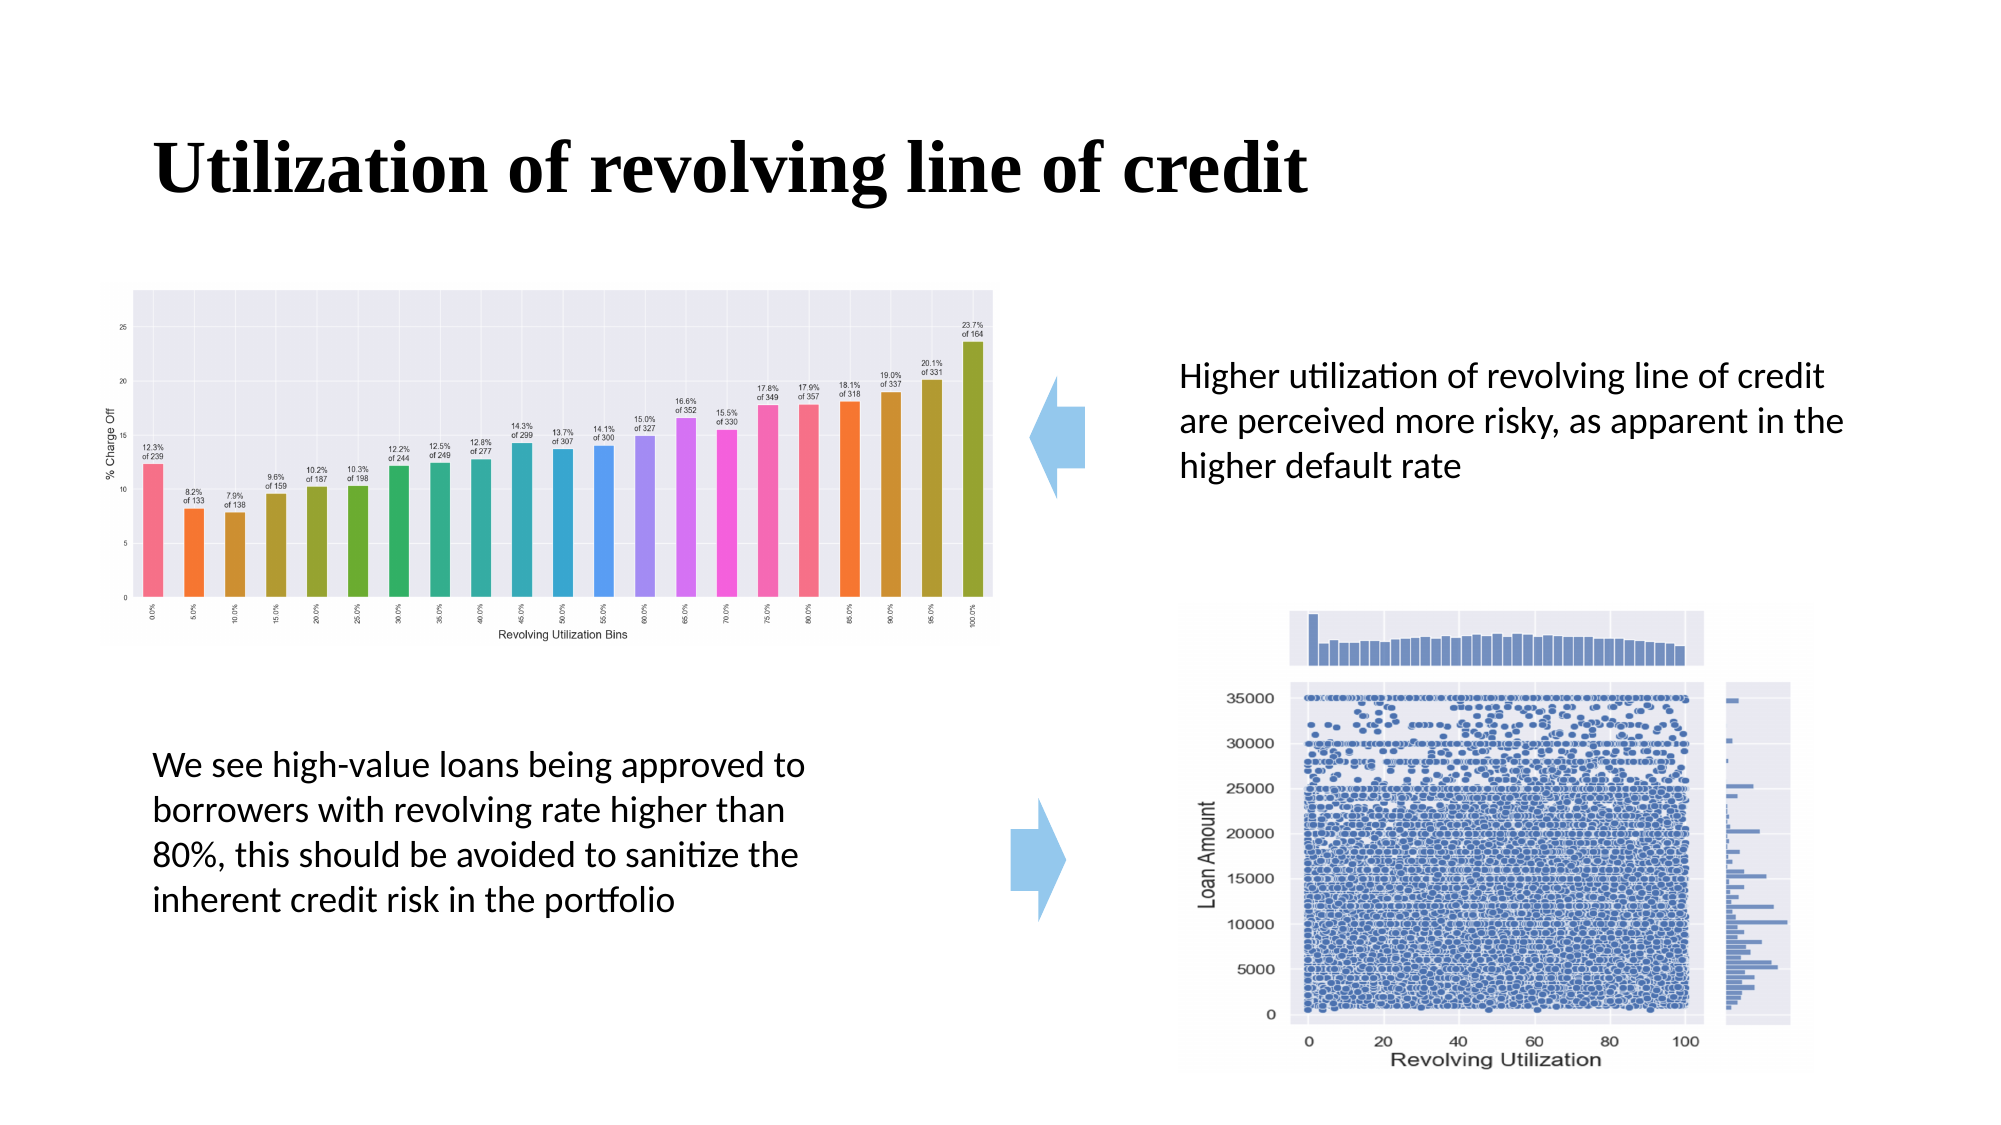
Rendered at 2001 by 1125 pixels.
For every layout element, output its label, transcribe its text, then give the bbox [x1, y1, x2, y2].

text_box [1028, 375, 1086, 500]
text_box Higher utilization of revolving line of credit are perceived more risky, as apparent in the higher default rate [1164, 344, 1884, 494]
text_box [1009, 797, 1068, 923]
title Utilization of revolving line of credit [137, 59, 1863, 278]
picture [1178, 602, 1814, 1073]
picture [100, 282, 1000, 646]
text_box We see high-value loans being approved to borrowers with revolving rate higher than 80%, this should be avoided to sanitize the inherent credit risk in the portfolio [137, 732, 874, 928]
